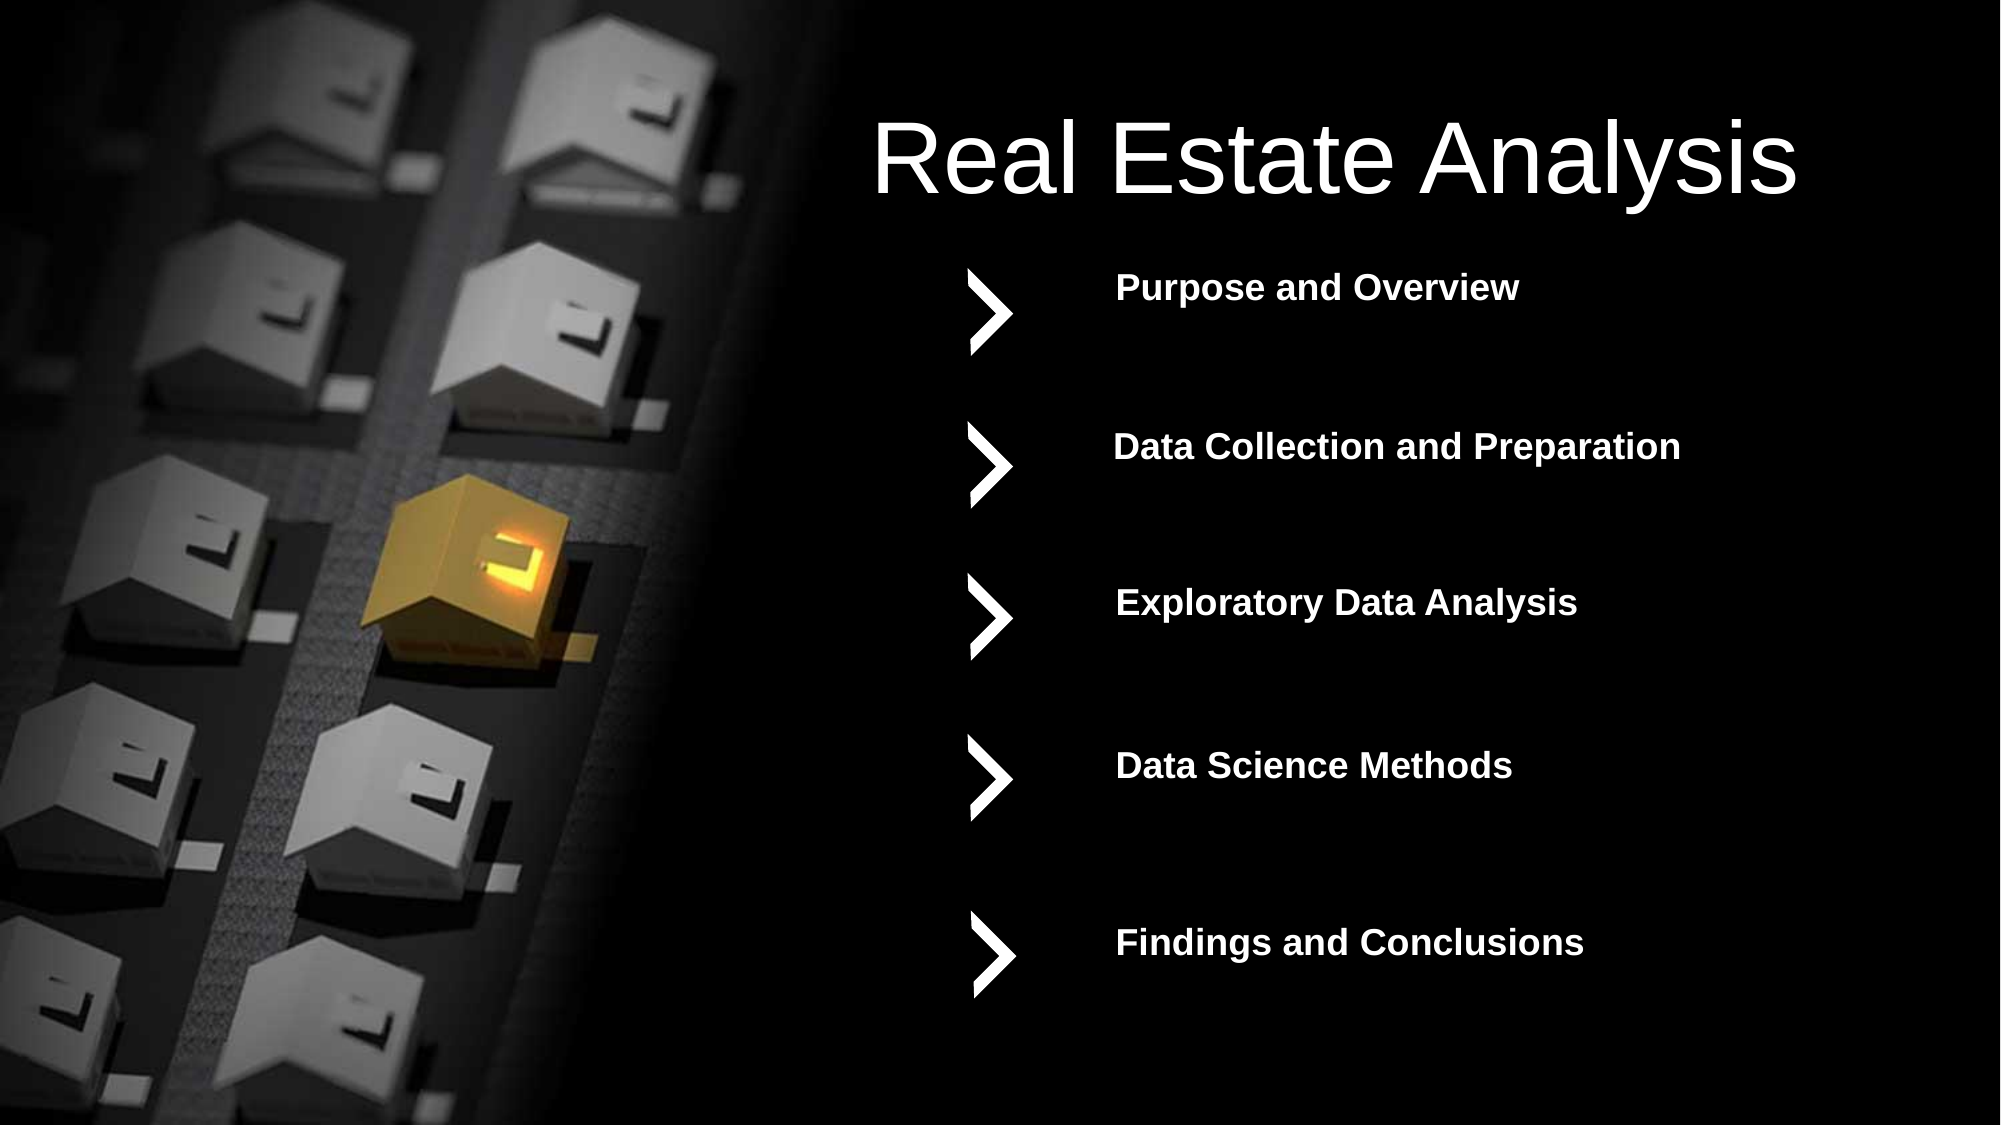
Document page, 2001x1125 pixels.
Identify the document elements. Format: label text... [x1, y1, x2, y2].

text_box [924, 413, 1845, 516]
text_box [1097, 569, 1838, 672]
text_box [970, 910, 1017, 999]
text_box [1097, 255, 1838, 360]
text_box [967, 268, 1014, 356]
text_box [967, 733, 1014, 822]
picture [0, 0, 2001, 1125]
text_box Real Estate Analysis [855, 83, 1852, 222]
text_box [1097, 733, 1838, 835]
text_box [1097, 910, 1841, 1012]
text_box [967, 572, 1014, 661]
